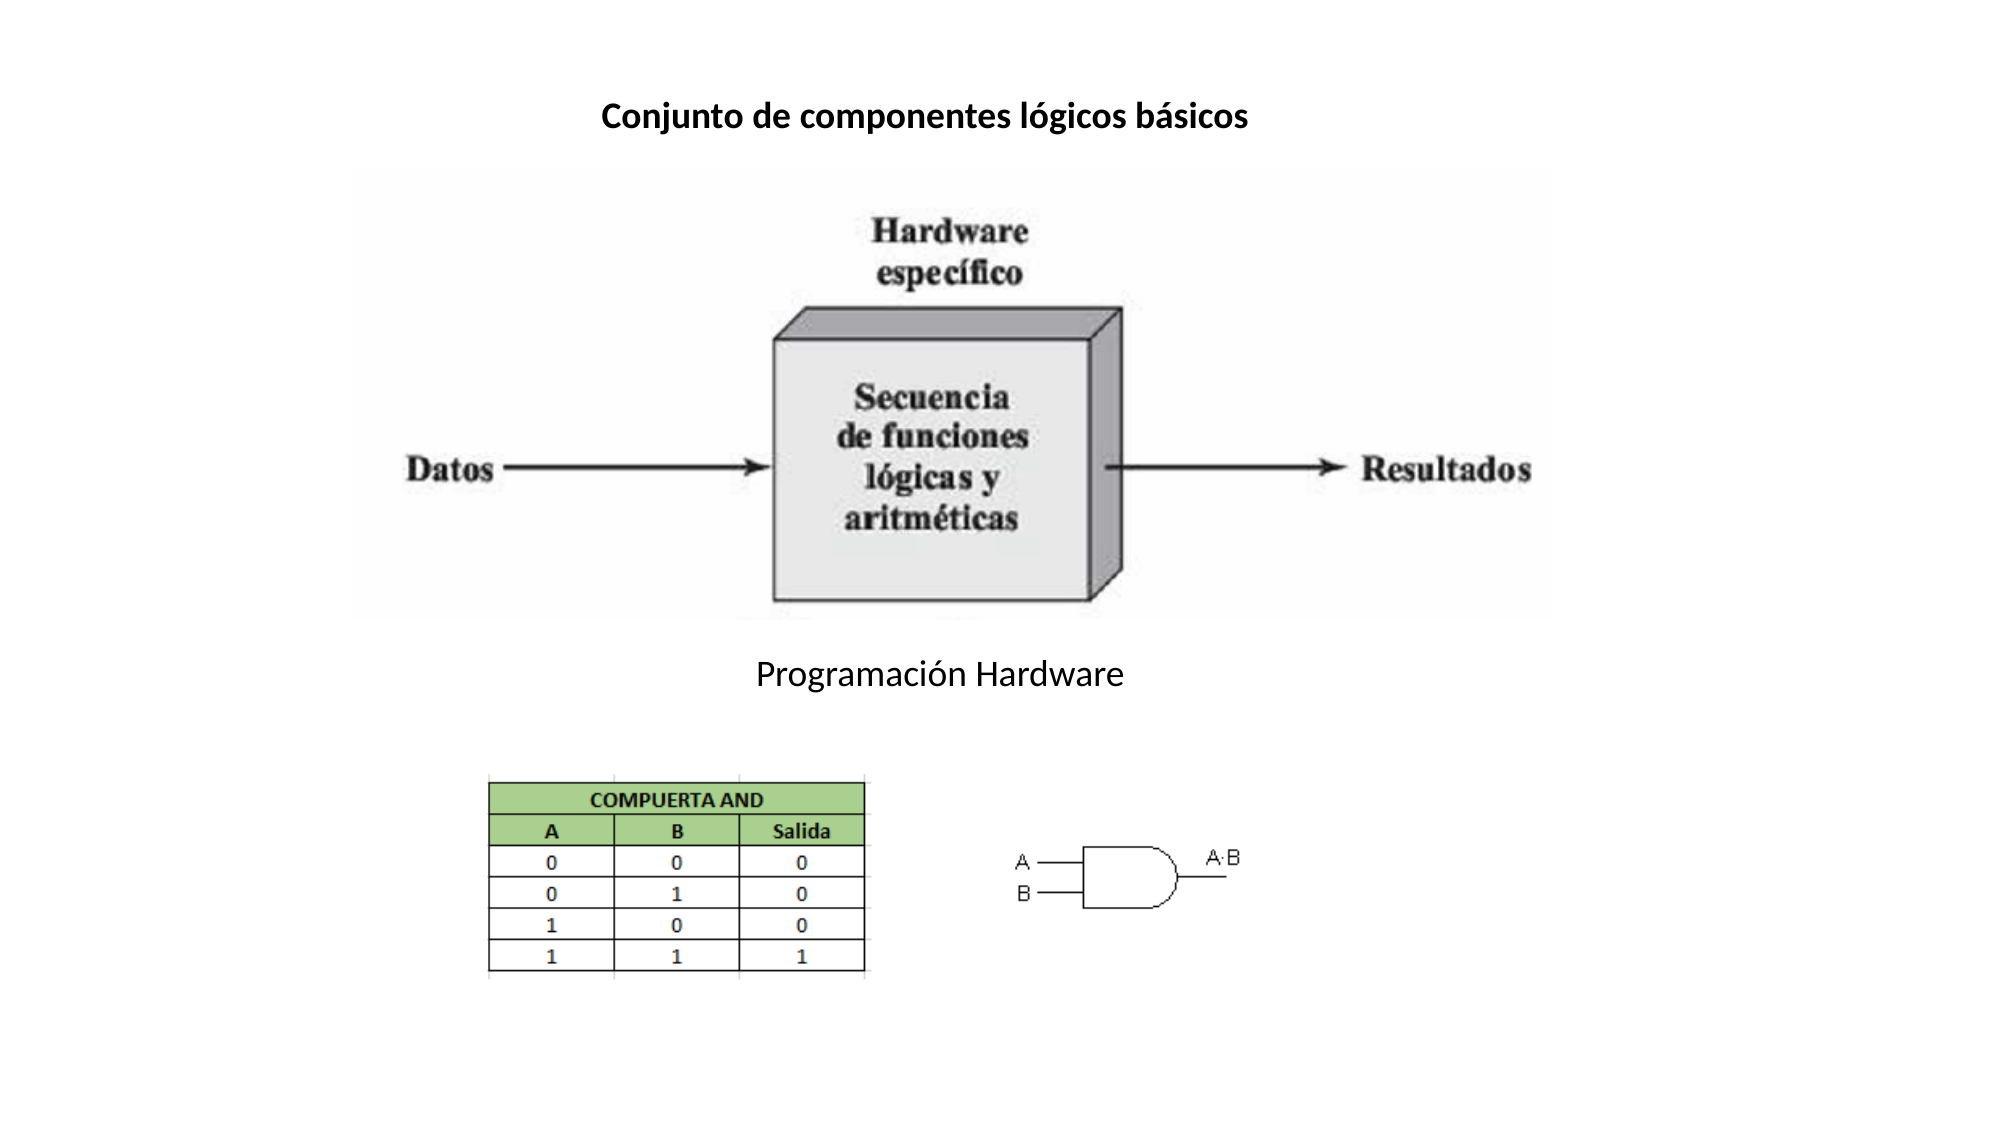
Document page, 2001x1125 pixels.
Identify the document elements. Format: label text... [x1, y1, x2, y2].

picture [349, 166, 1555, 620]
picture [487, 762, 1341, 1003]
text_box Conjunto de componentes lógicos básicos [586, 83, 1265, 144]
text_box Programación Hardware [741, 641, 1141, 702]
